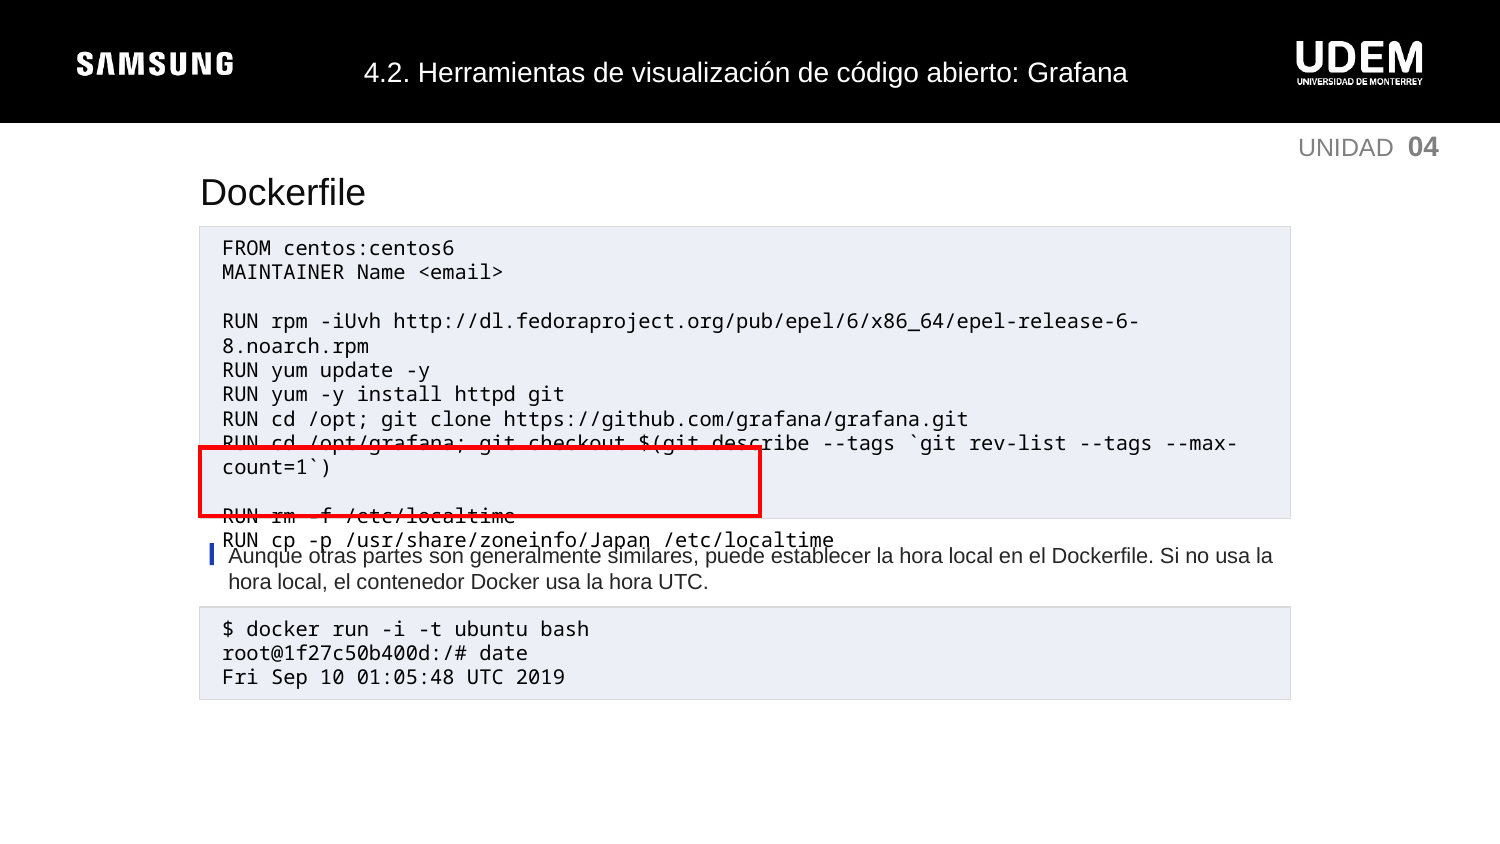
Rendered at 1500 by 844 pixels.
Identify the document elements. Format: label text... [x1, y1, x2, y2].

text_box UNIDAD 04 [1289, 127, 1439, 162]
text_box 4.2. Herramientas de visualización de código abierto: Grafana [279, 54, 1221, 88]
text_box $ docker run -i -t ubuntu bash root@1f27c50b400d:/# date Fri Sep 10 01:05:48 UTC 2019 [199, 607, 1291, 700]
text_box Dockerfile [199, 167, 1309, 214]
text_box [199, 226, 1291, 519]
picture [0, 0, 1500, 844]
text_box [209, 541, 1291, 595]
